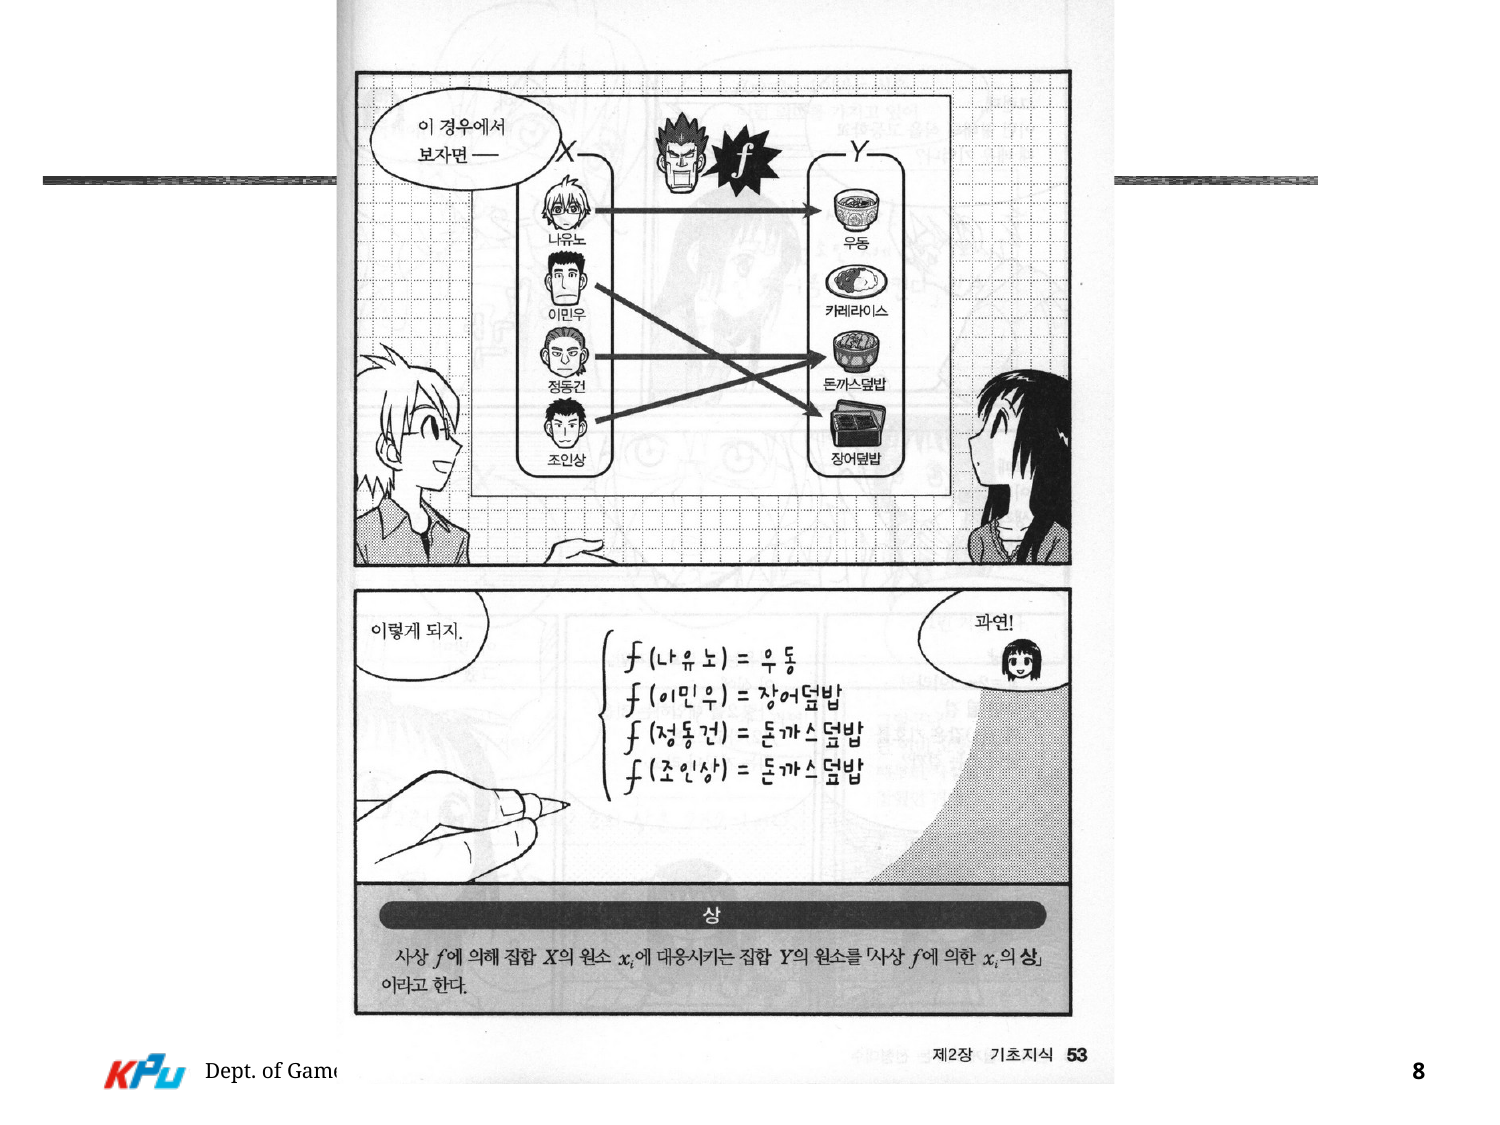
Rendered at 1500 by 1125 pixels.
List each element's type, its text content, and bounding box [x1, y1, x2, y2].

picture [92, 1030, 191, 1120]
footer Dept. of Game & Multimedia Engineering [190, 1042, 879, 1103]
slide_number 8 [1379, 1042, 1459, 1103]
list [337, 2, 1114, 1083]
